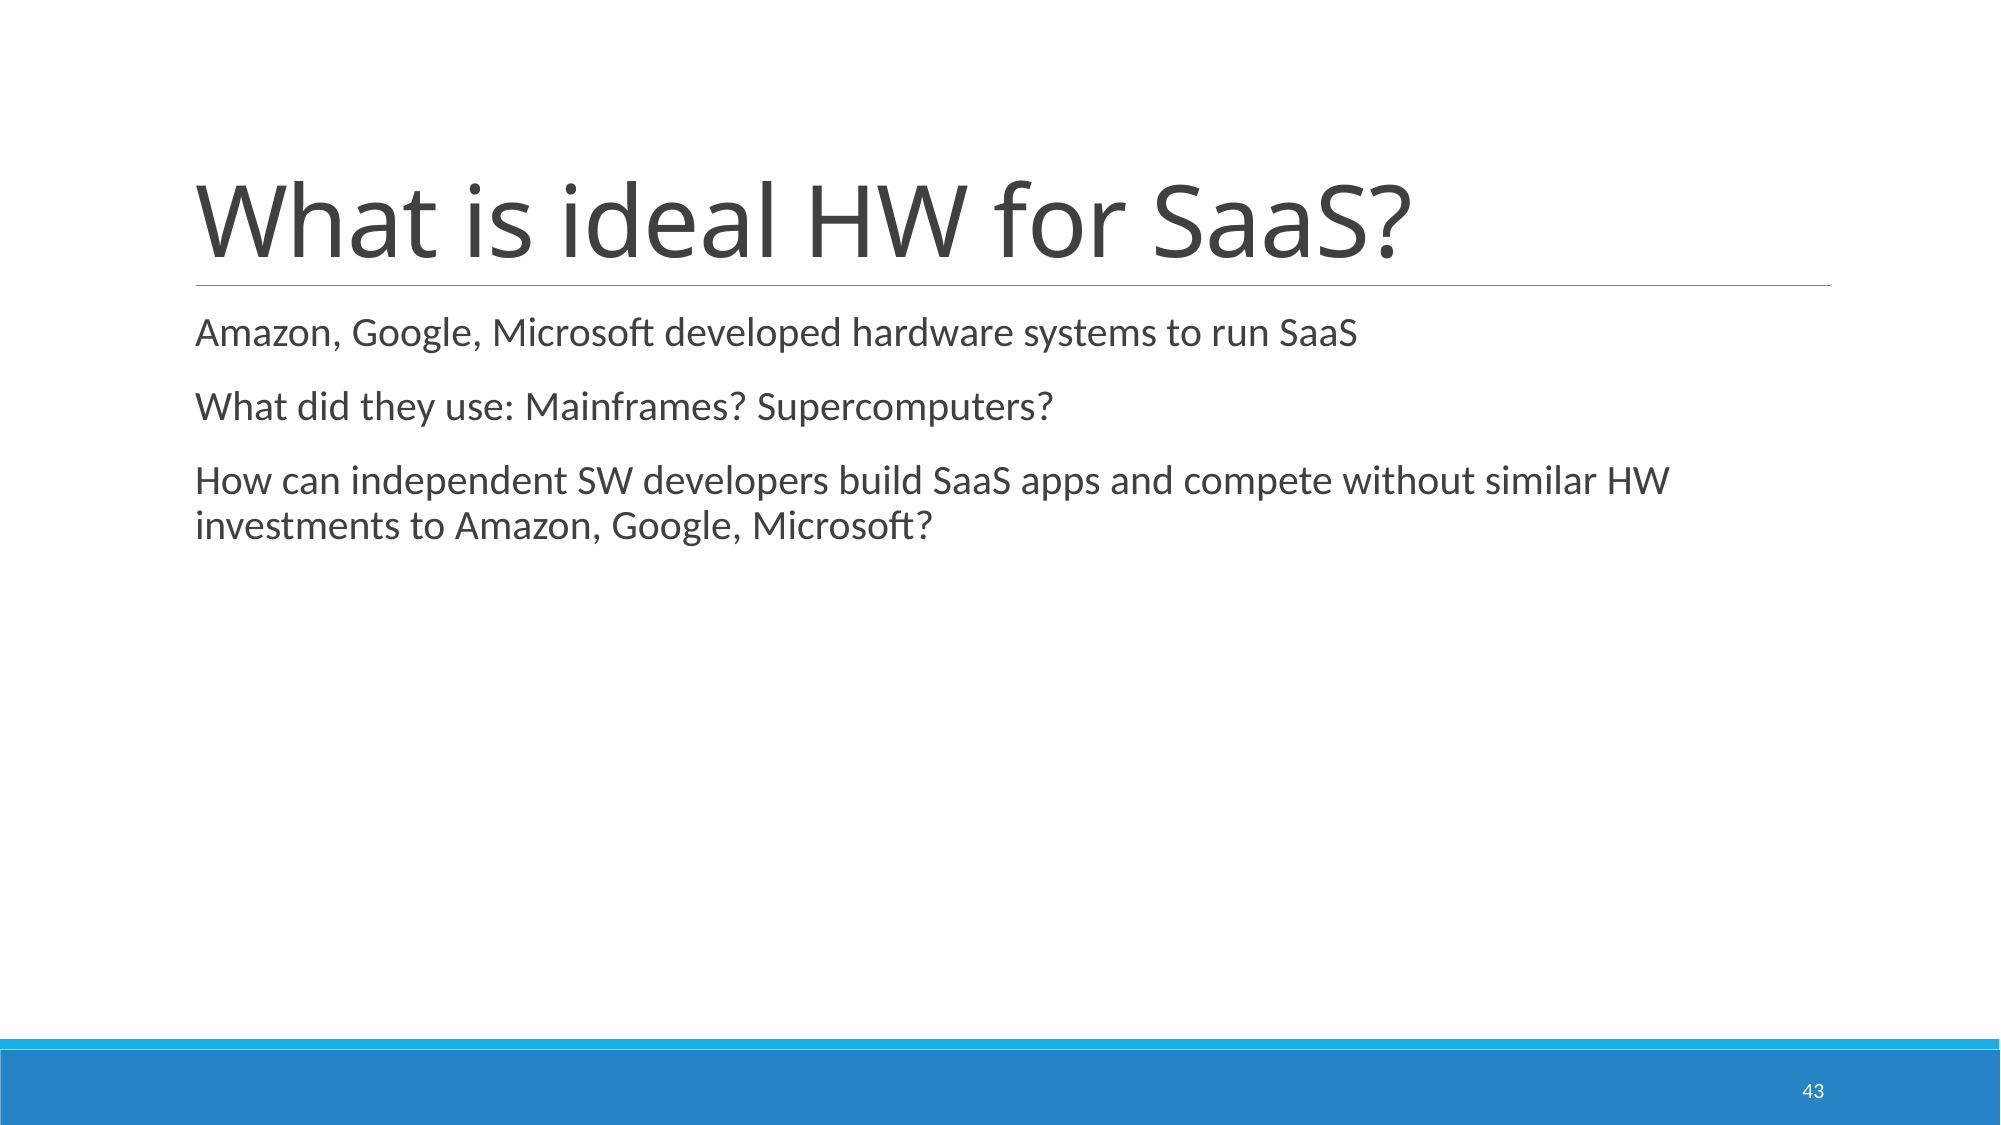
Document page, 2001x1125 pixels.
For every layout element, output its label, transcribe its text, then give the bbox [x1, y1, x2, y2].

title What is ideal HW for SaaS? [180, 47, 1830, 285]
slide_number 43 [1624, 1059, 1840, 1120]
list Amazon, Google, Microsoft developed hardware systems to run SaaS What did they use: Mainframes? Supercomputers? How can independent SW developers build SaaS apps and compete without similar HW investments to Amazon, Google, Microsoft? [180, 302, 1830, 963]
